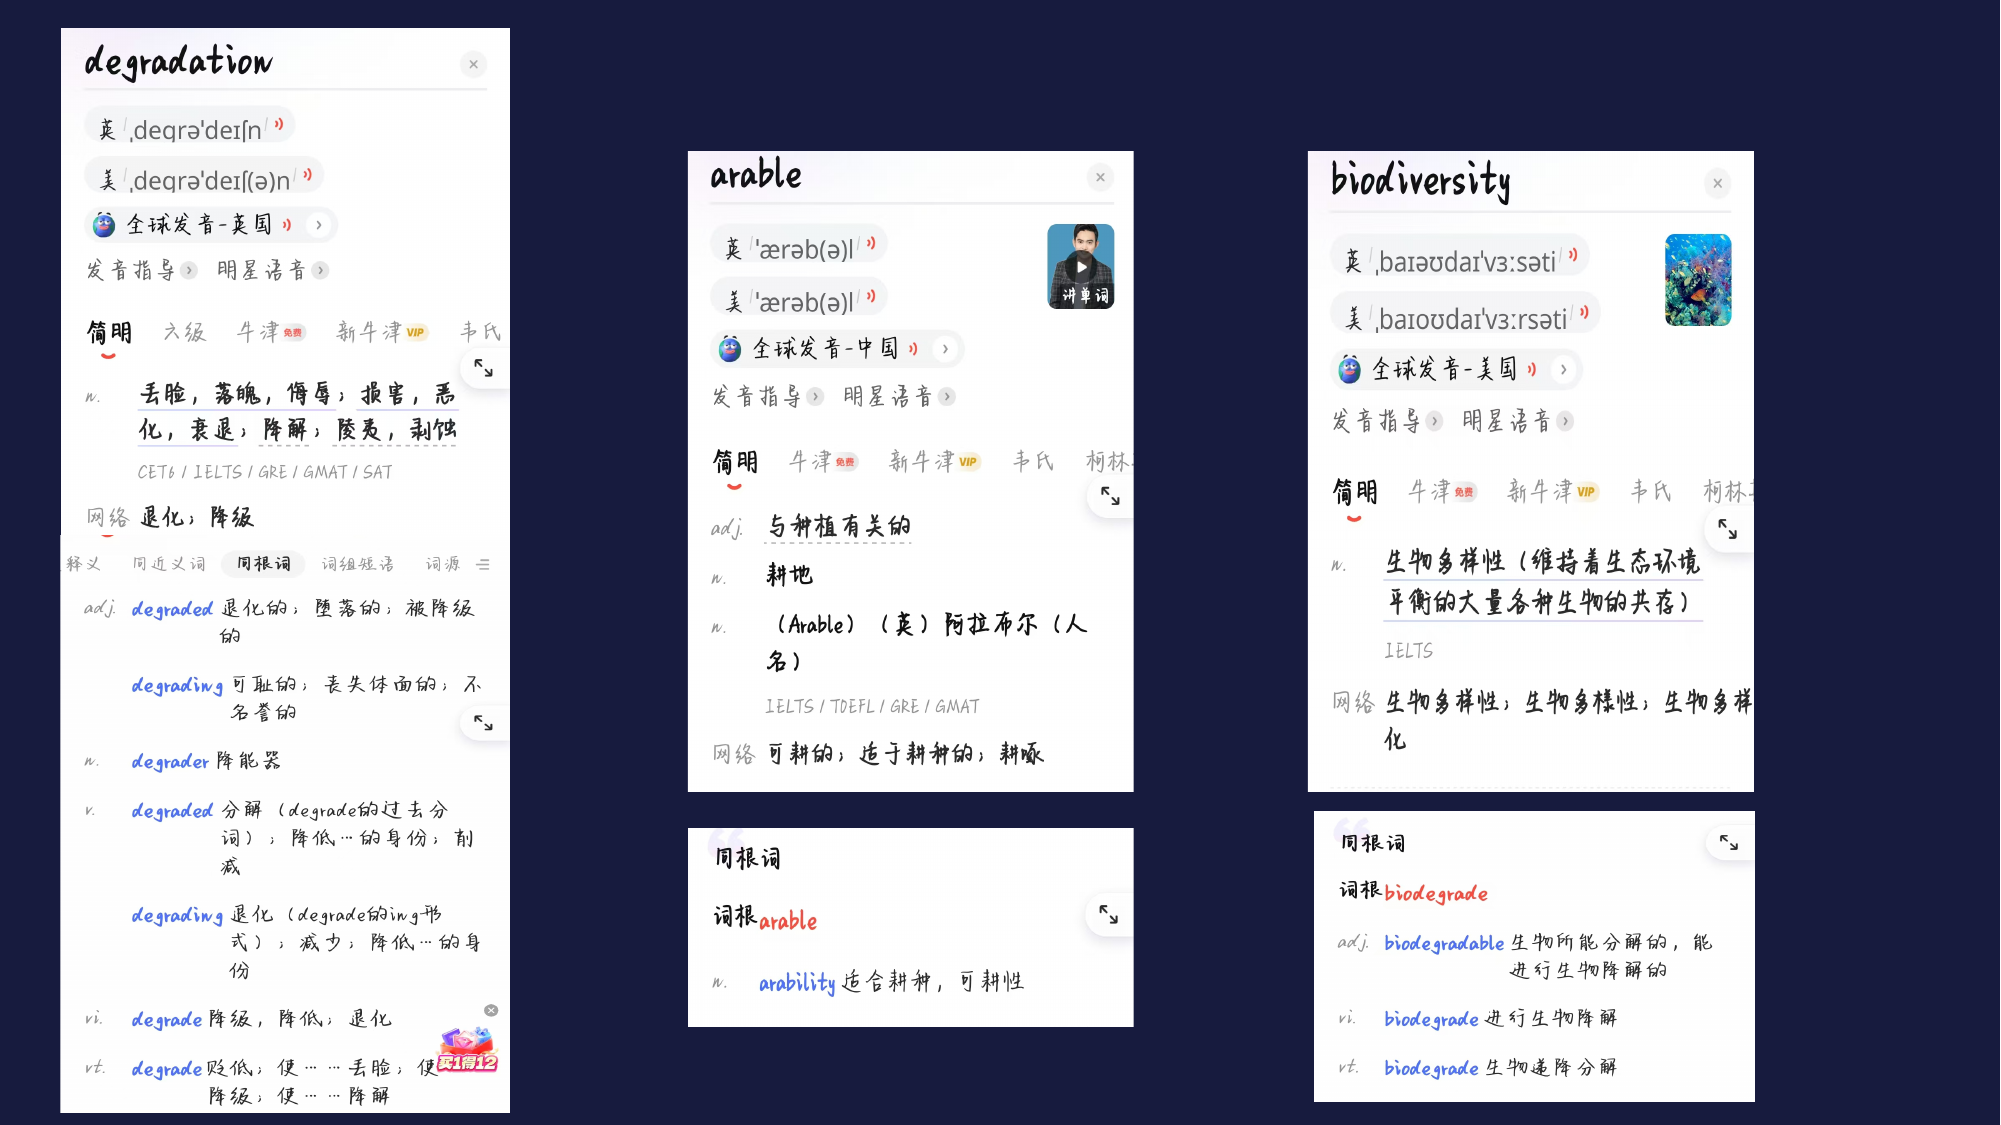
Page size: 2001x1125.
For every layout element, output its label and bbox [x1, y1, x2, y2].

picture [687, 828, 1134, 1027]
picture [668, 151, 1188, 820]
picture [1307, 151, 1831, 1102]
picture [44, 28, 564, 1113]
